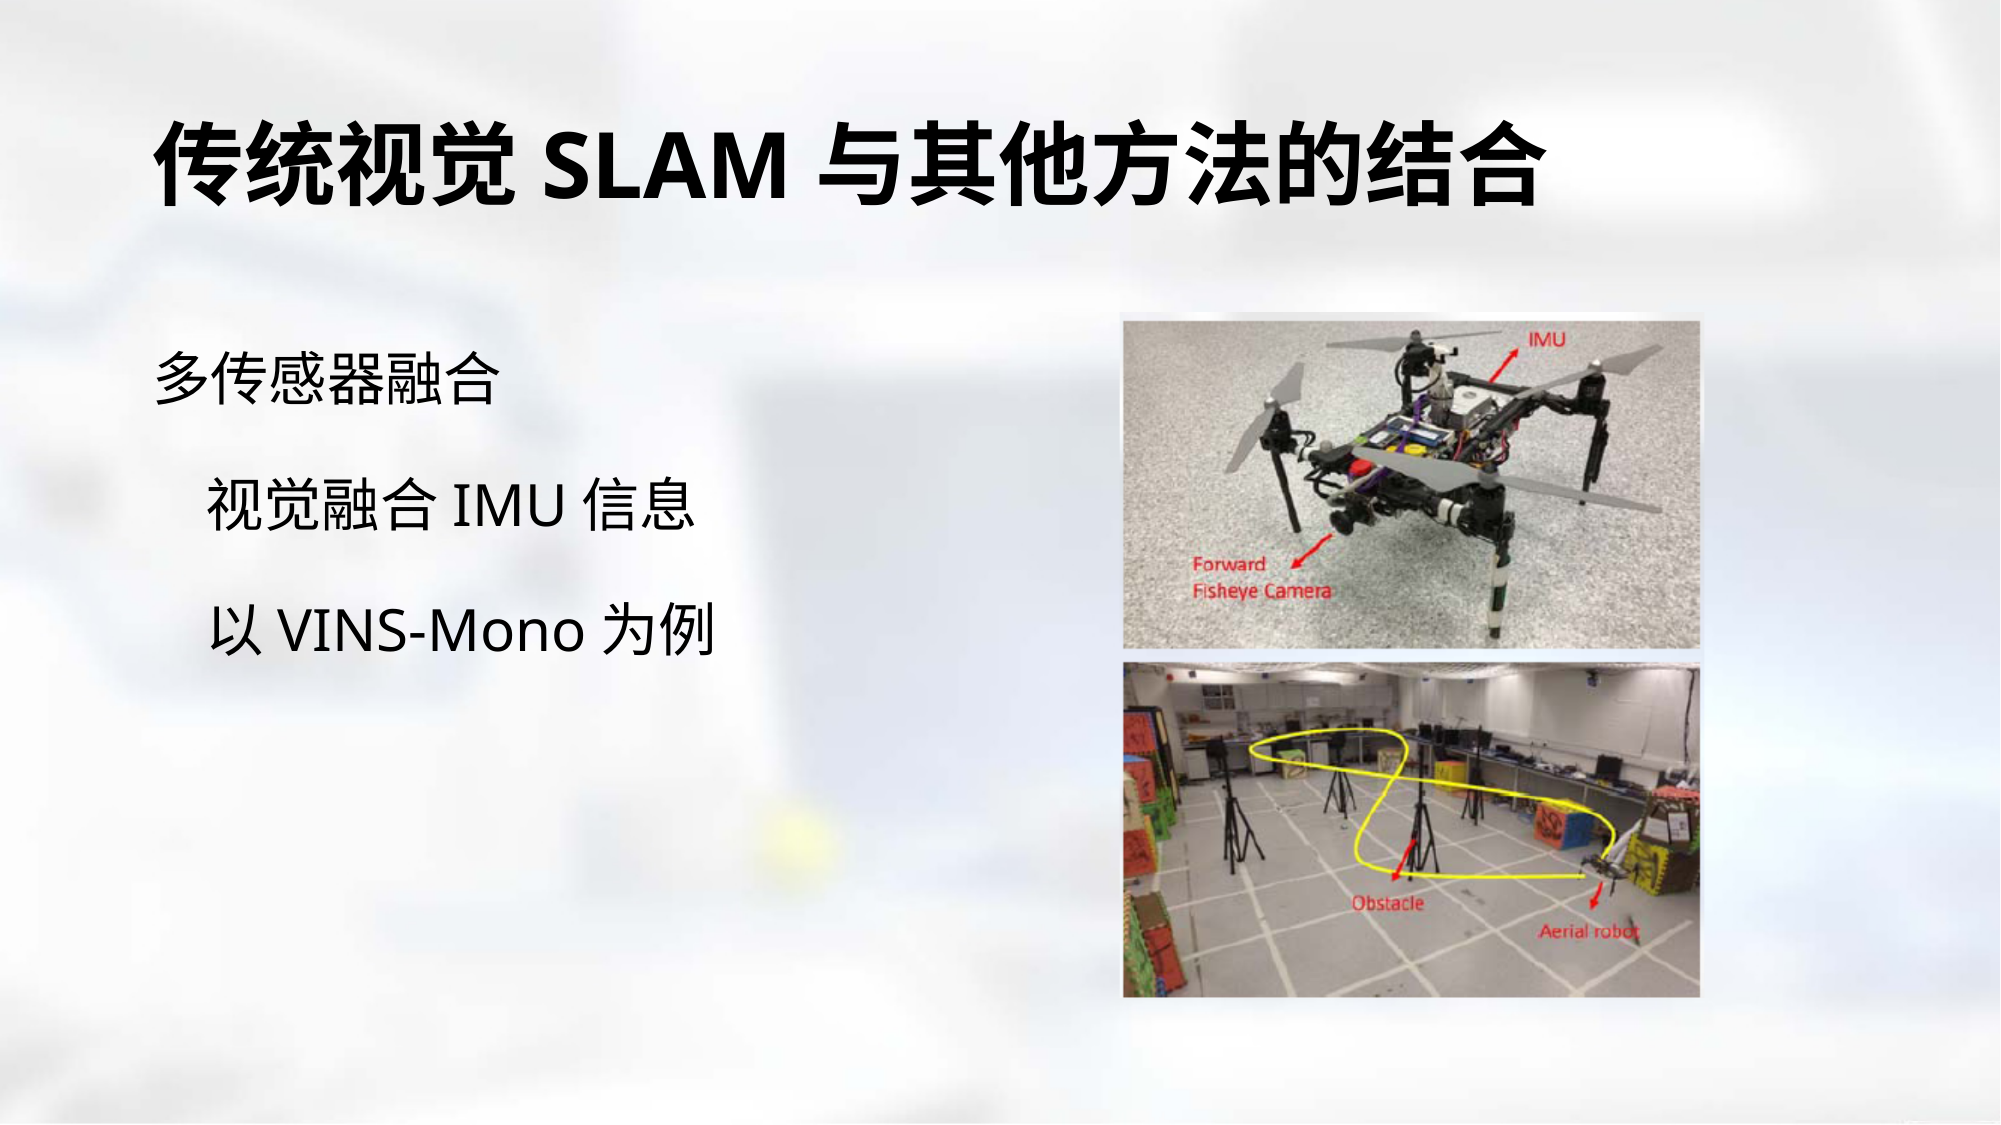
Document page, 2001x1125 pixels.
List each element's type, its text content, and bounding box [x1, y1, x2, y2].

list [1119, 312, 1705, 998]
list 多传感器融合 视觉融合IMU信息 以VINS-Mono为例 [137, 299, 988, 1014]
title 传统视觉SLAM与其他方法的结合 [137, 59, 1863, 278]
picture [0, 0, 2001, 1125]
